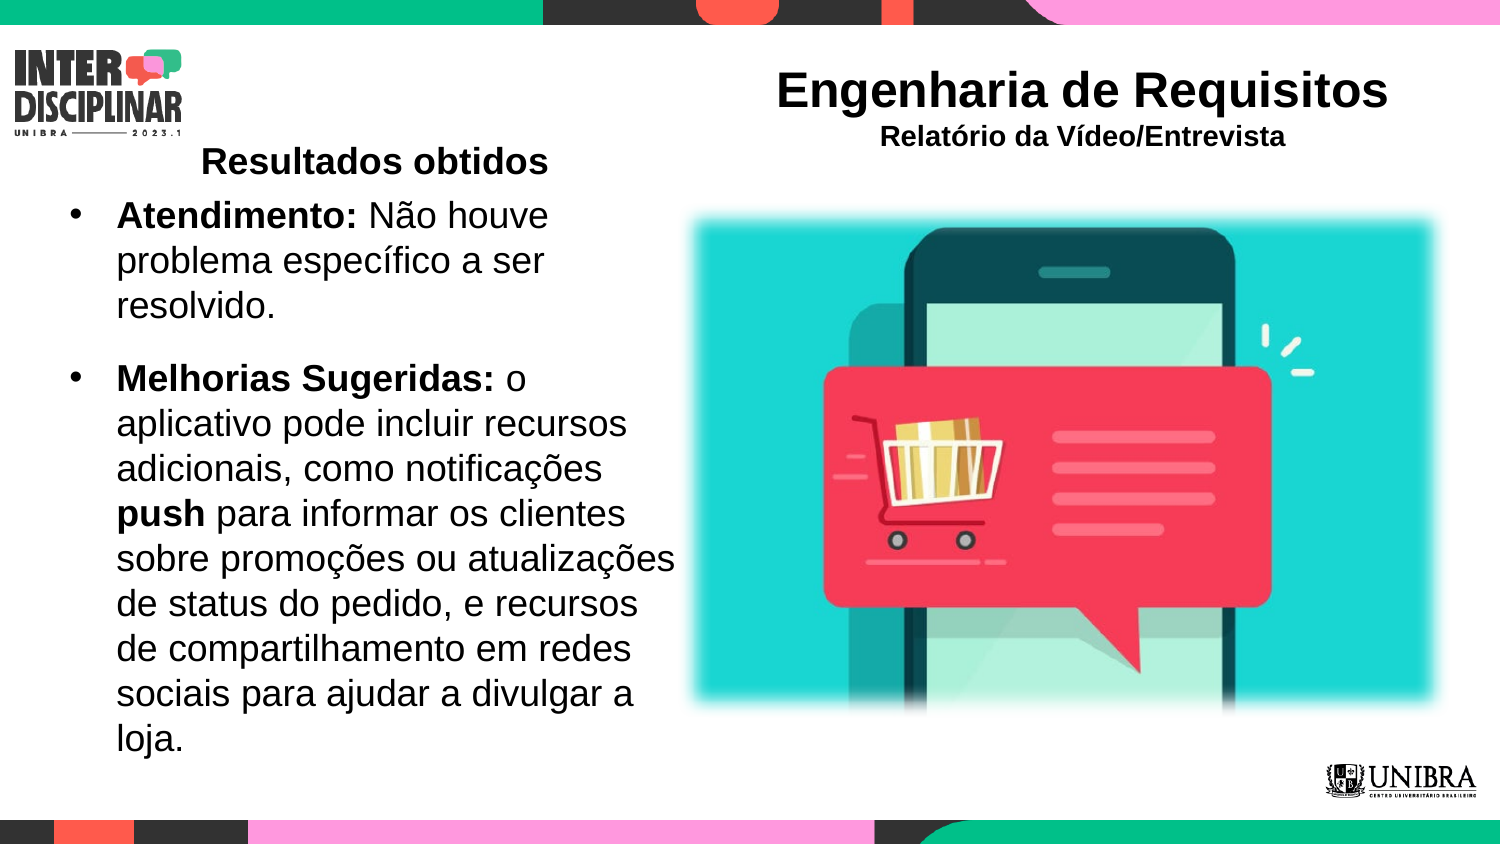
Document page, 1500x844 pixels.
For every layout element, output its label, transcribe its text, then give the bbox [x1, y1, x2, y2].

text_box Engenharia de Requisitos Relatório da Vídeo/Entrevista [677, 85, 1489, 174]
text_box Resultados obtidos [186, 129, 565, 183]
text_box Atendimento: Não houve problema específico a ser resolvido. [54, 183, 619, 346]
picture [0, 0, 1500, 844]
text_box Melhorias Sugeridas: o aplicativo pode incluir recursos adicionais, como notificações push para informar os clientes sobre promoções ou atualizações de status do pedido, e recursos de compartilhamento em redes sociais para ajudar a divulgar a loja. [54, 346, 696, 812]
